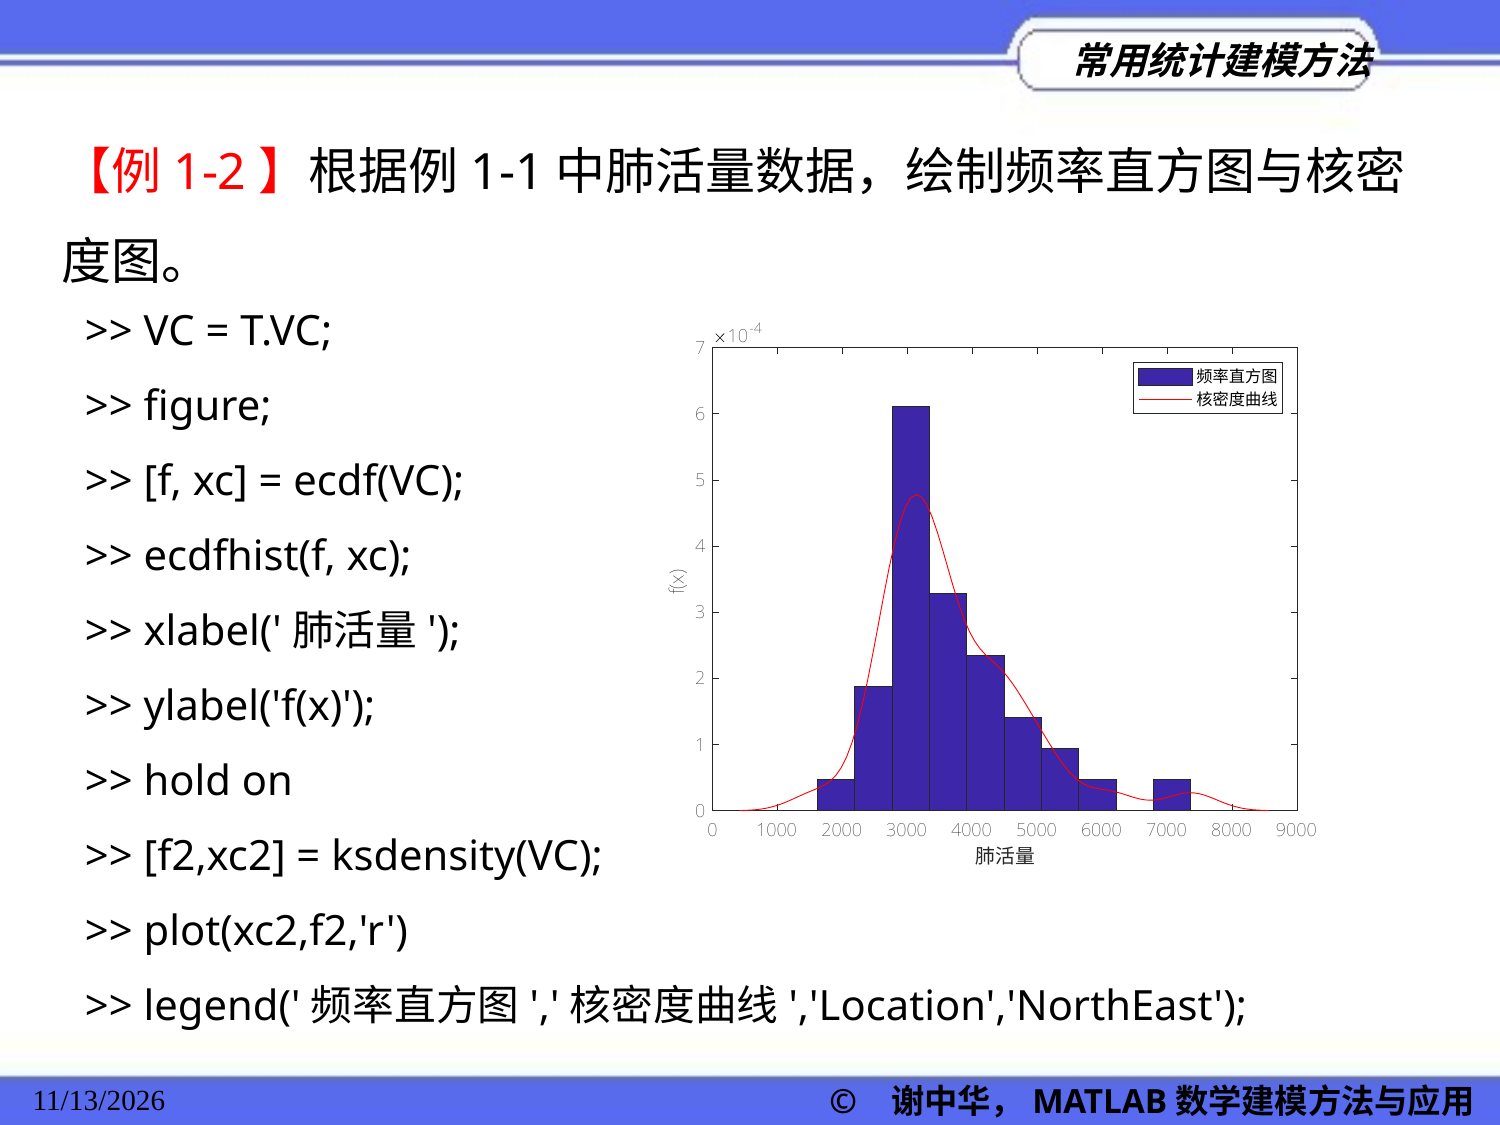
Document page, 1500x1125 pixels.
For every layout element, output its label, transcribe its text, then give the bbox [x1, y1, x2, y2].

text_box >> VC = T.VC; >> figure; >> [f, xc] = ecdf(VC); >> ecdfhist(f, xc); >> xlabel('肺活量'); >> ylabel('f(x)'); >> hold on >> [f2,xc2] = ksdensity(VC); >> plot(xc2,f2,'r') >> legend('频率直方图','核密度曲线','Location','NorthEast'); [70, 271, 1388, 1037]
picture [0, 0, 1500, 1125]
footer © 谢中华，MATLAB数学建模方法与应用 [809, 1076, 1495, 1123]
text_box 【例1-2】根据例1-1中肺活量数据，绘制频率直方图与核密度图。 [46, 102, 1430, 297]
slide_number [17, 1077, 356, 1120]
